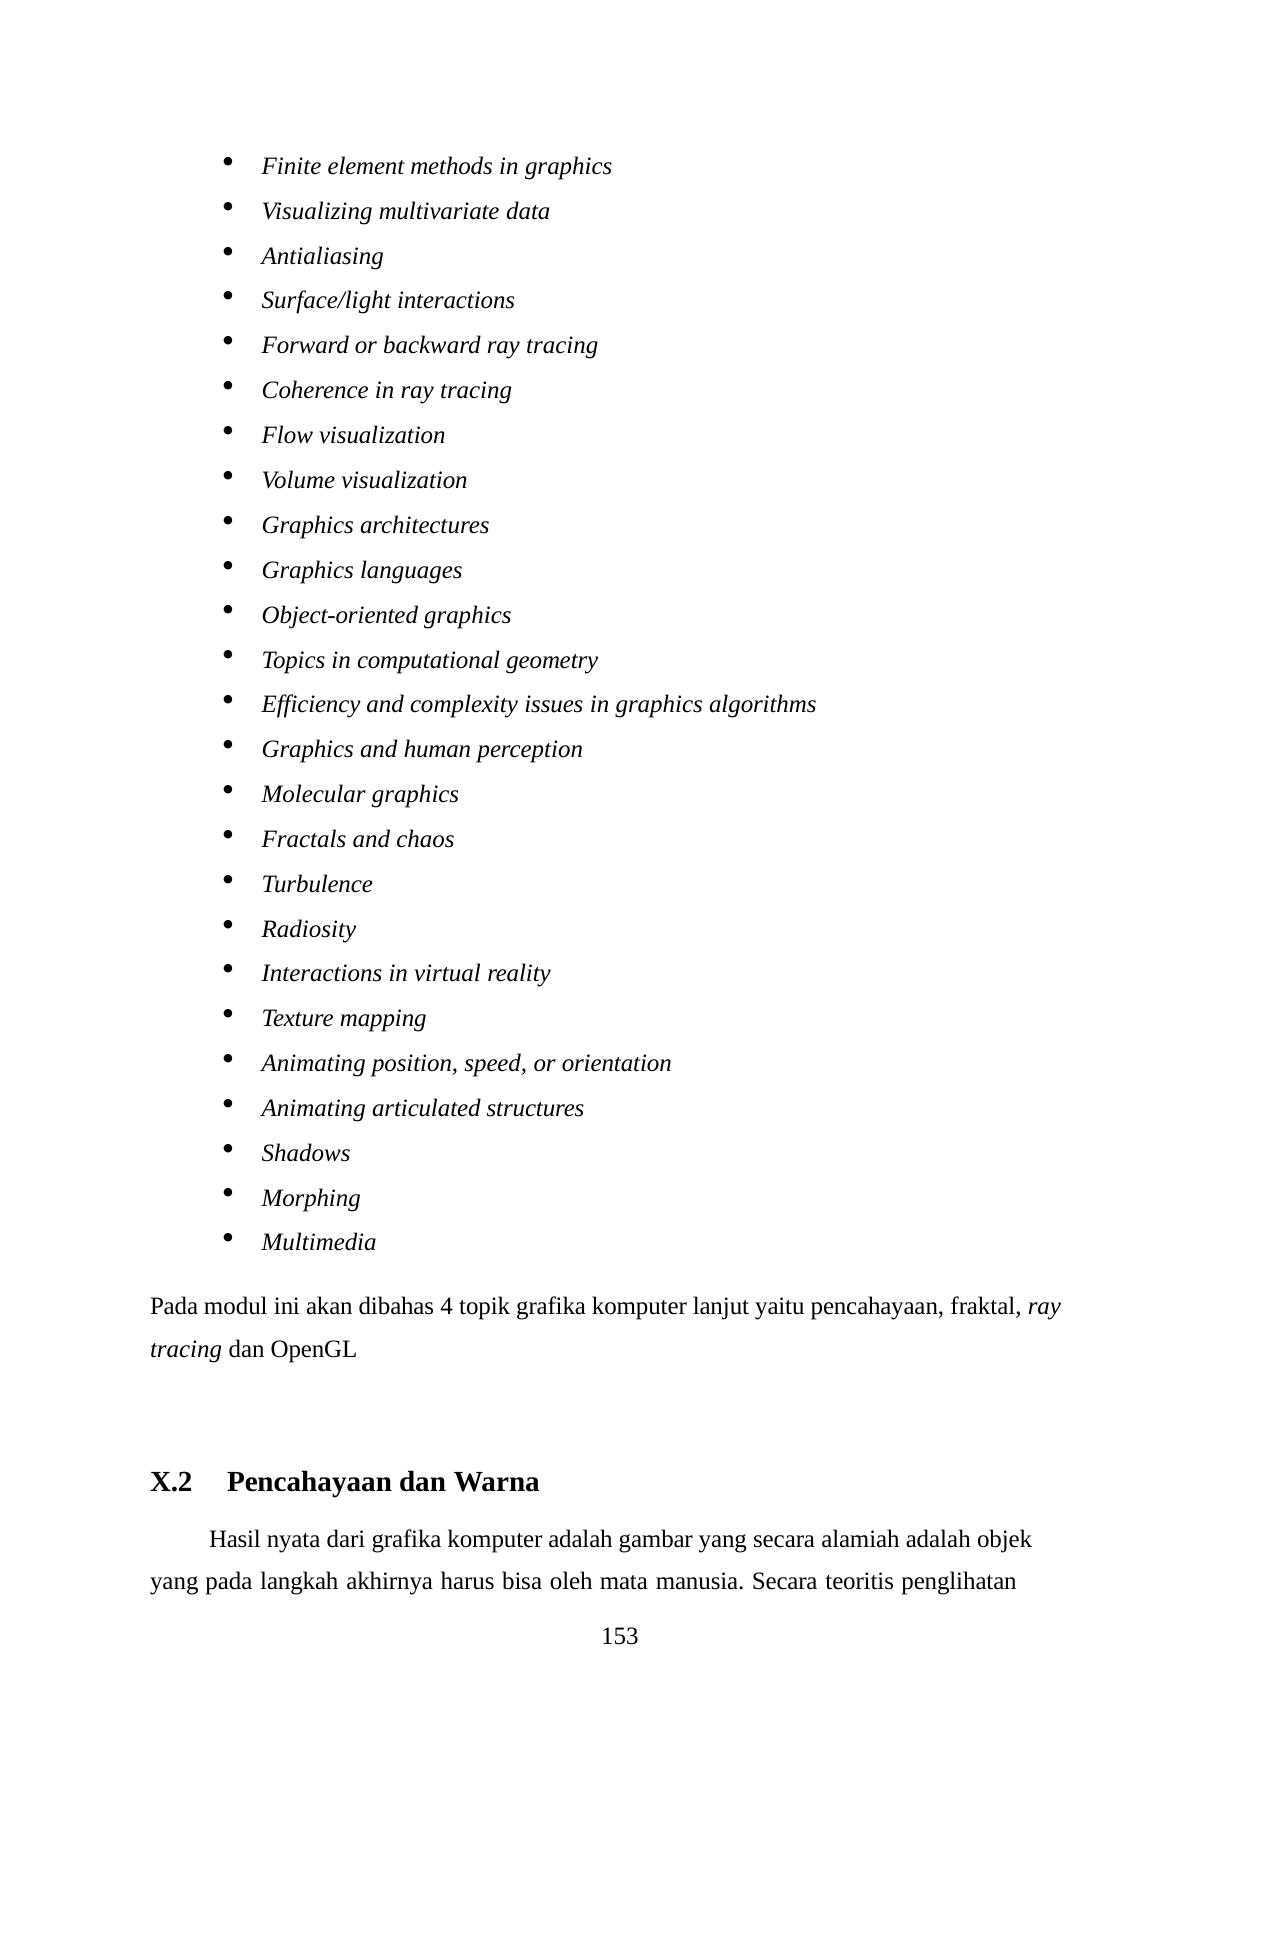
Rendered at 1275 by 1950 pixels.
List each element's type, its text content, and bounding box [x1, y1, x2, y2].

text_box 153 [594, 1619, 669, 1650]
text_box Finite element methods in graphics Visualizing multivariate data Antialiasing Surface/light interactions Forward or backward ray tracing Coherence in ray tracing Flow visualization Volume visualization Graphics architectures Graphics languages Object-oriented graphics Topics in computational geometry Efficiency and complexity issues in graphics algorithms Graphics and human perception Molecular graphics Fractals and chaos Turbulence Radiosity Interactions in virtual reality Texture mapping Animating position, speed, or orientation Animating articulated structures Shadows Morphing Multimedia Pada modul ini akan dibahas 4 topik grafika komputer lanjut yaitu pencahayaan, fraktal, ray tracing dan OpenGL [147, 132, 1093, 1363]
text_box X.2 Pencahayaan dan Warna Hasil nyata dari grafika komputer adalah gambar yang secara alamiah adalah objek yang pada langkah akhirnya harus bisa oleh mata manusia. Secara teoritis penglihatan [147, 1460, 1093, 1595]
